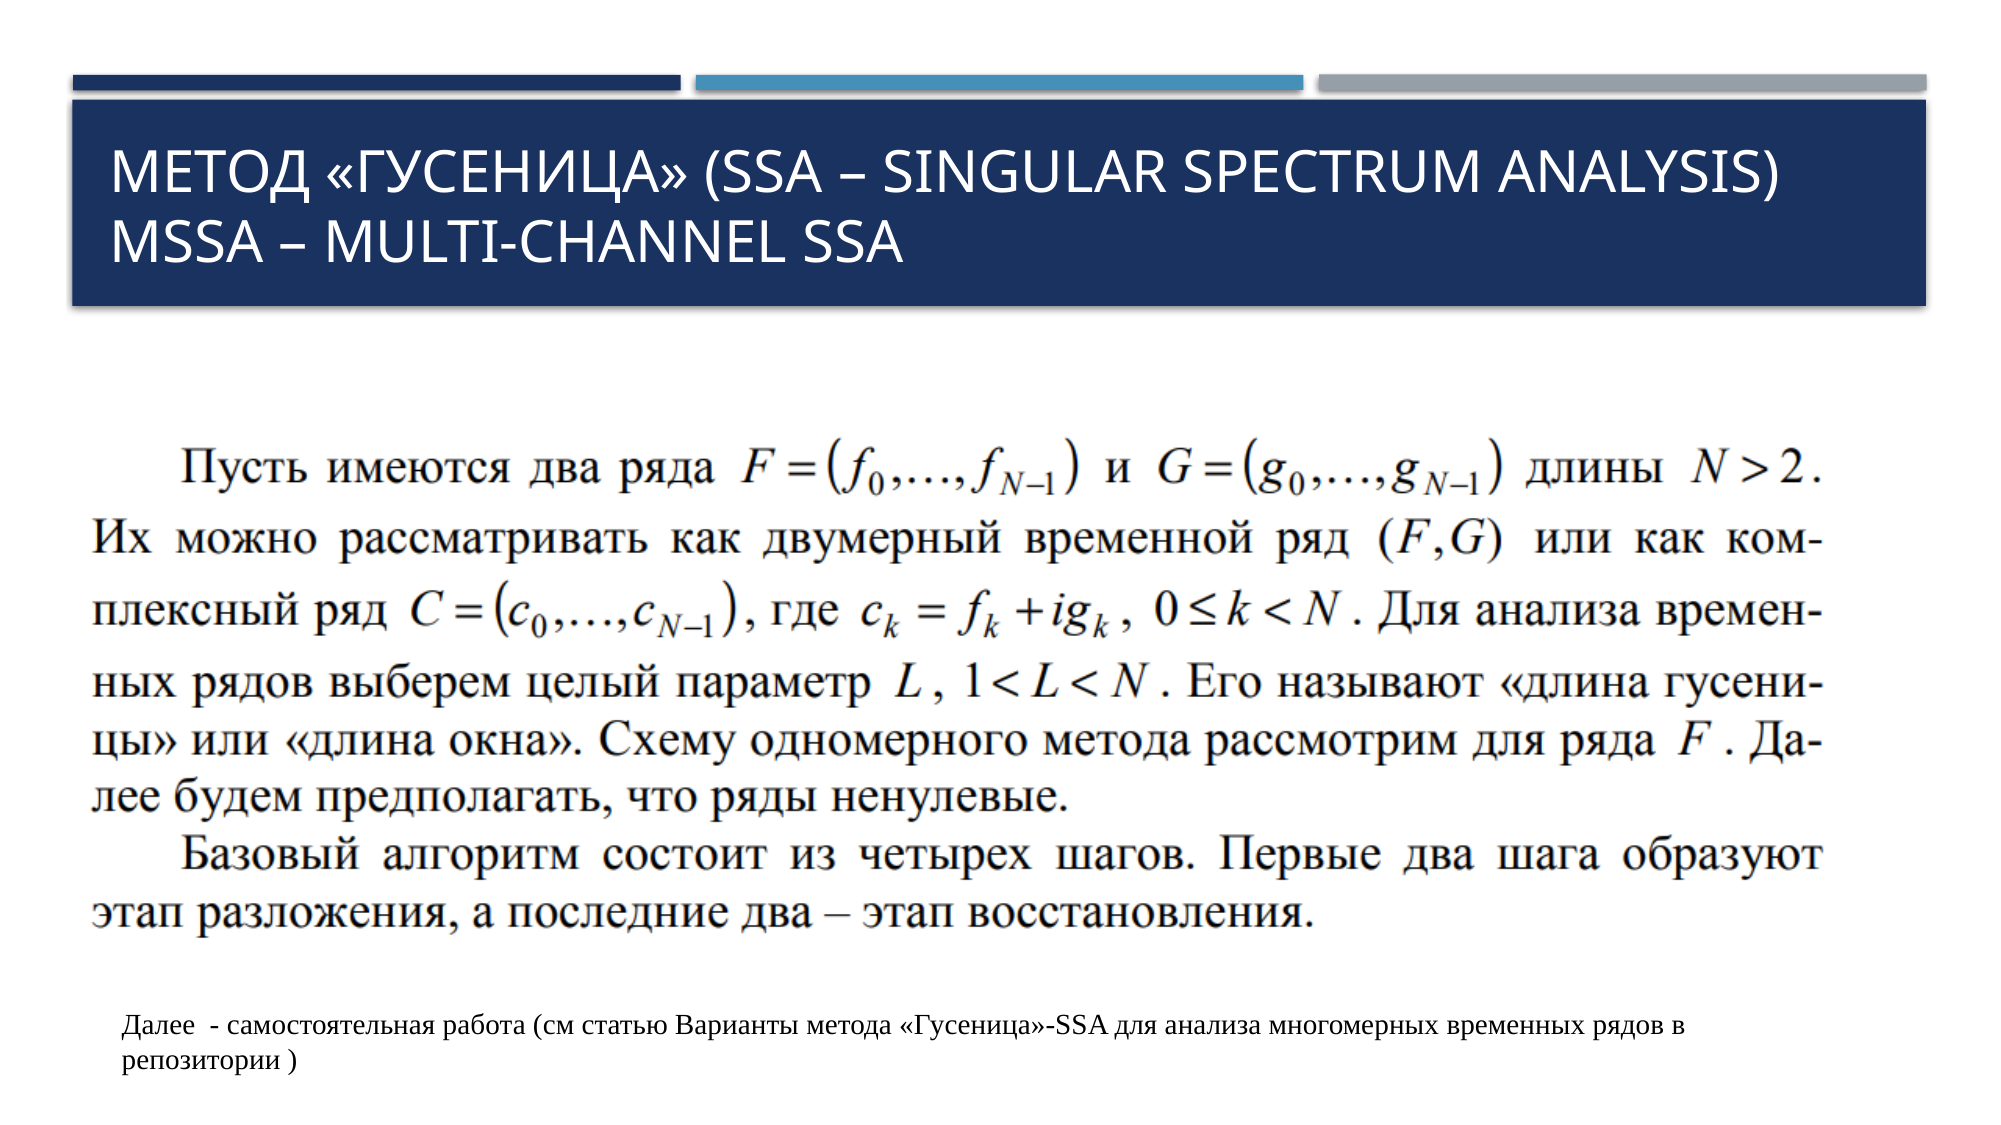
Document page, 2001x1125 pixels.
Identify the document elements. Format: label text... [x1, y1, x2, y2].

title метод «Гусеница» (SSA – Singular Spectrum Analysis) MSSA – Multi-channel SSA [94, 119, 1904, 282]
picture [85, 434, 1840, 950]
text_box Далее - самостоятельная работа (см статью Варианты метода «Гусеница»-SSA для анализа многомерных временных рядов в репозитории ) [106, 997, 1848, 1083]
